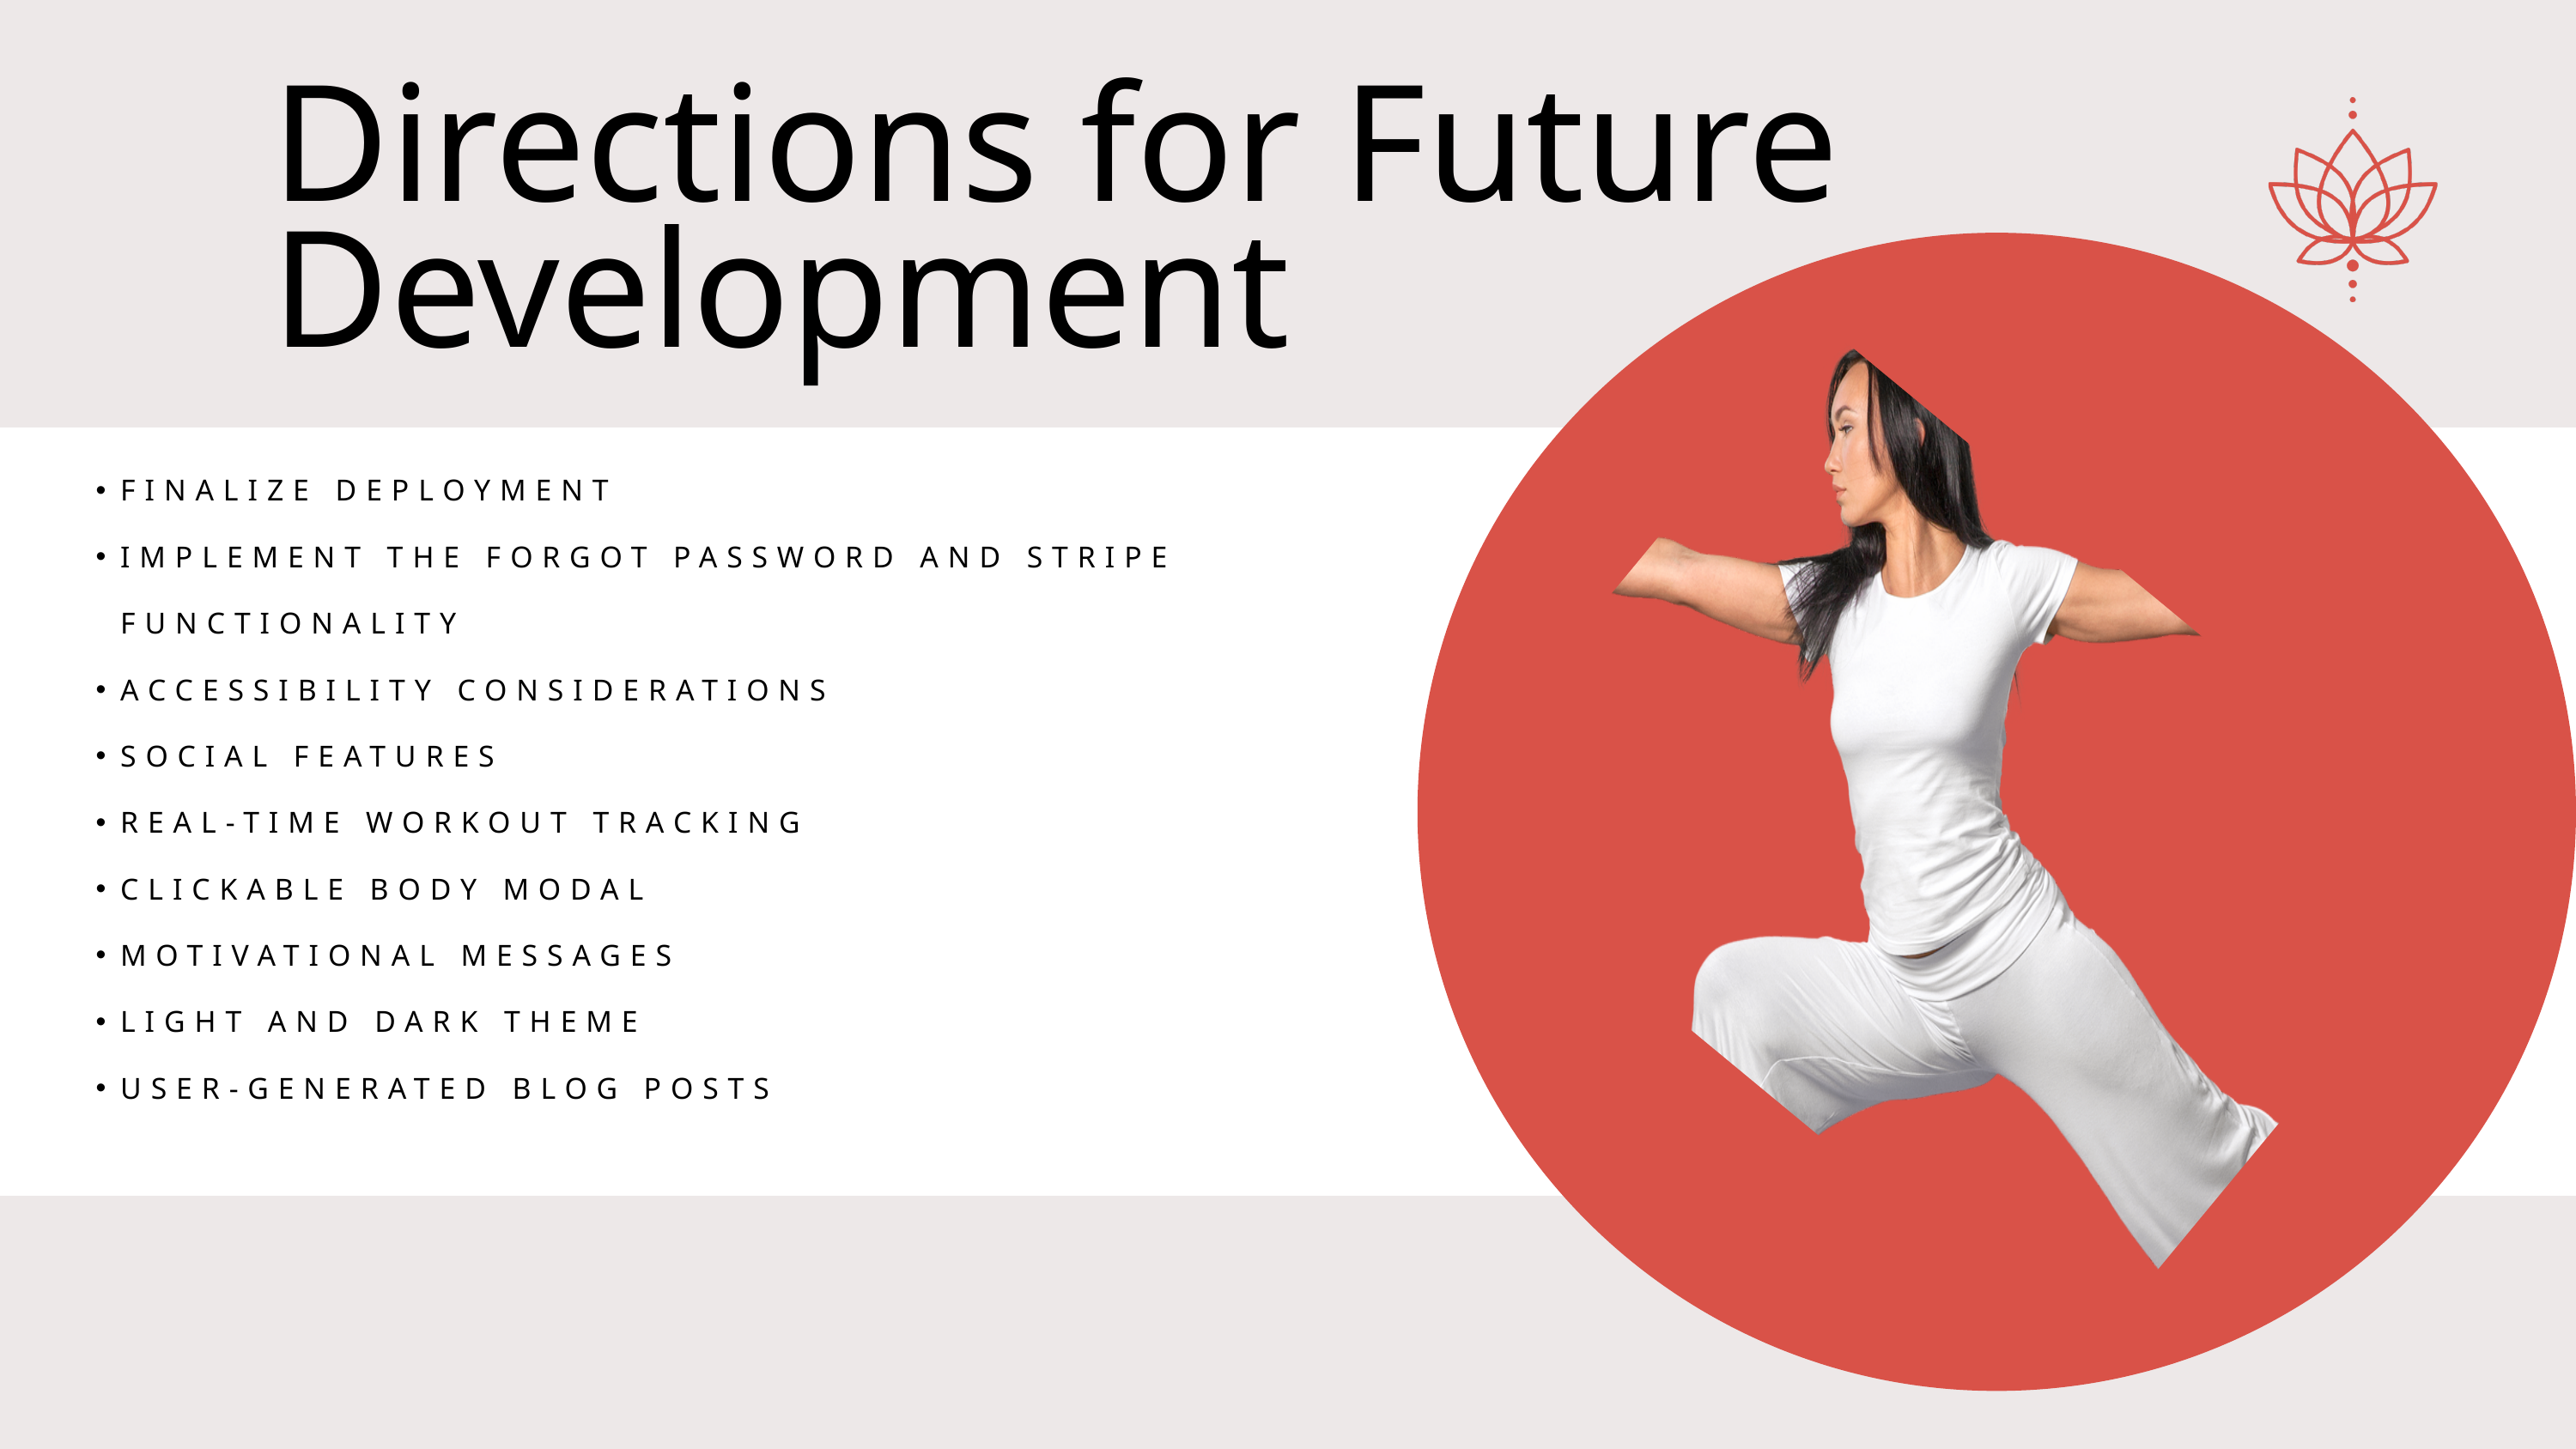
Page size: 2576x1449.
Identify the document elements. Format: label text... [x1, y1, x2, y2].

text_box Directions for Future Development [271, 88, 2219, 379]
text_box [1417, 232, 2576, 1391]
text_box [2268, 97, 2438, 231]
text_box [0, 427, 1413, 1197]
